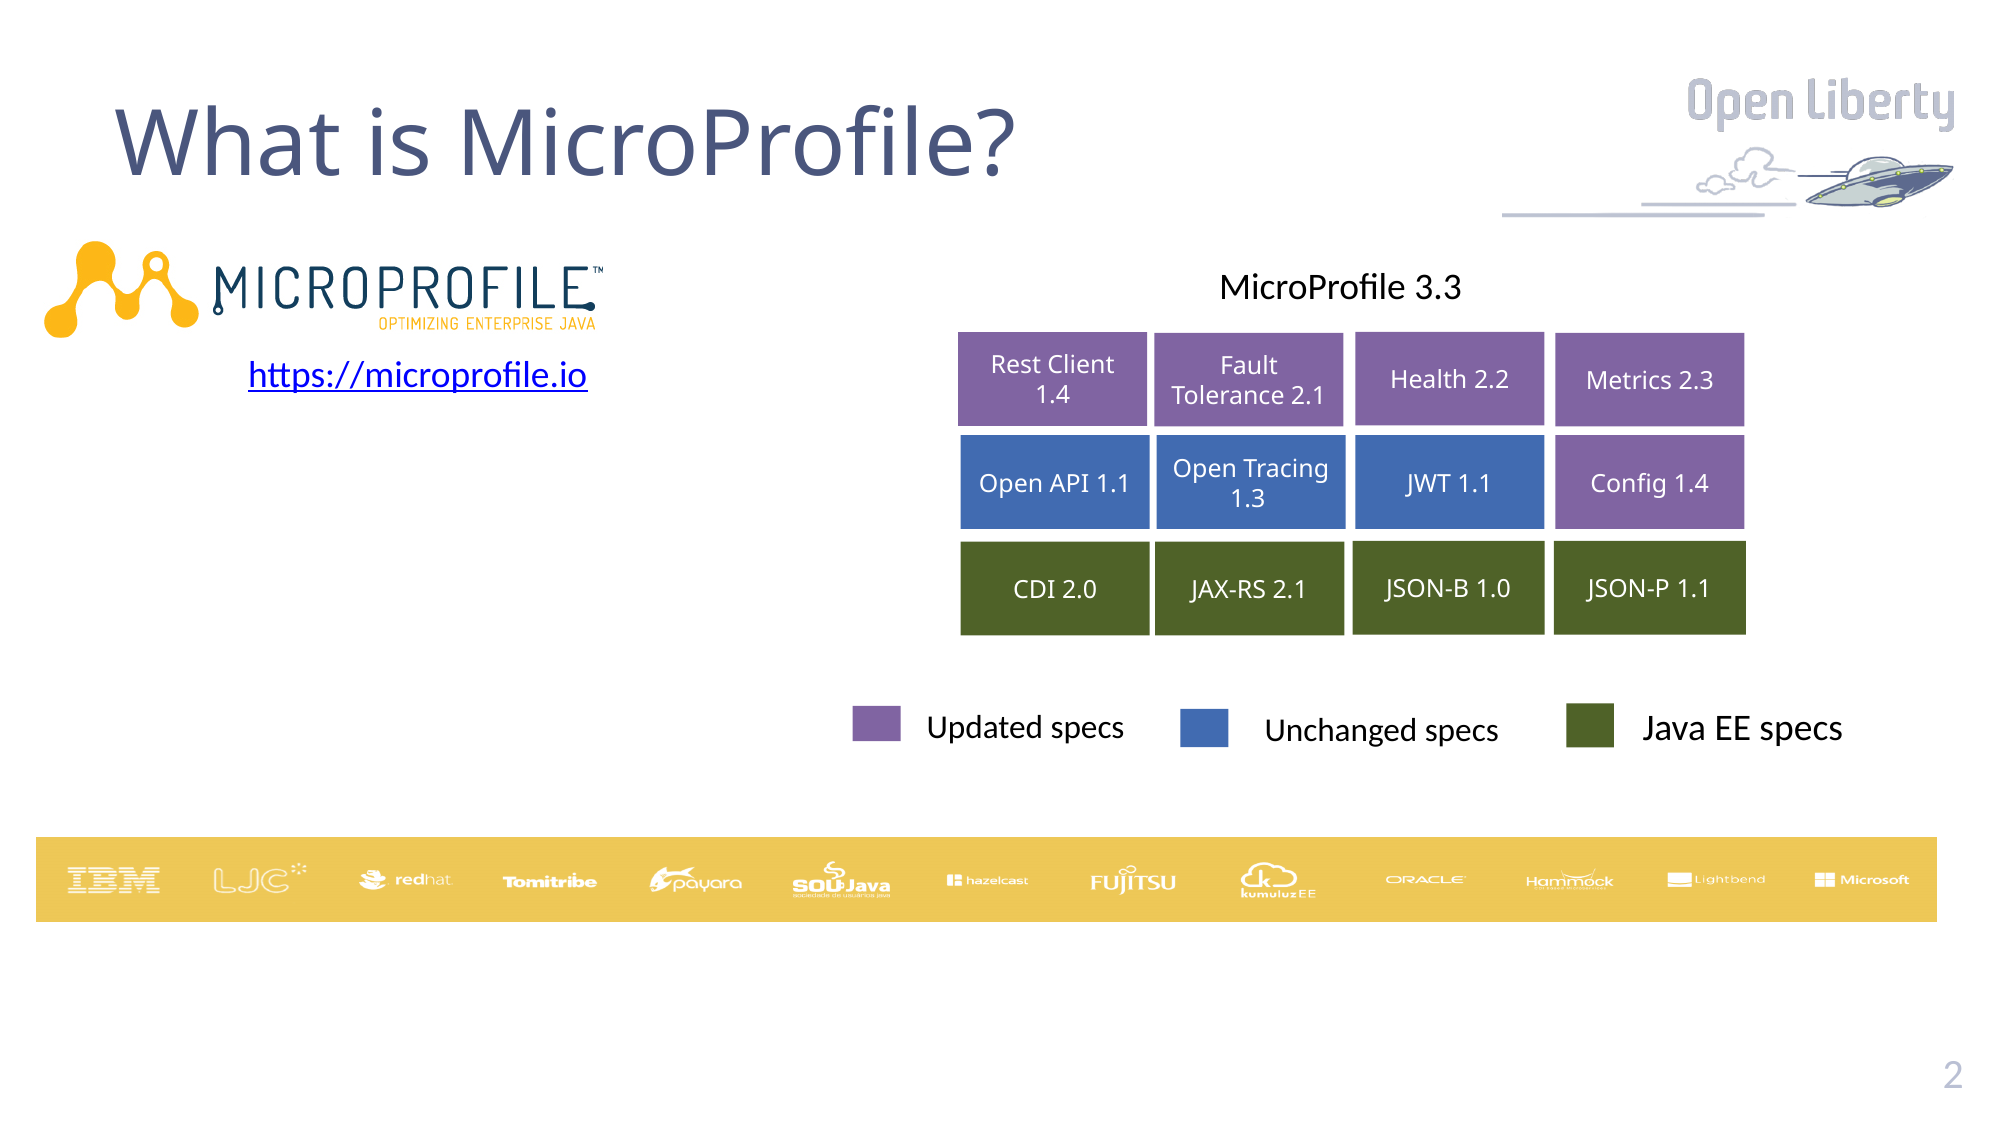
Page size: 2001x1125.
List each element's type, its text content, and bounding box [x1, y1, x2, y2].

text_box [1180, 708, 1229, 748]
text_box https://microprofile.io [233, 342, 630, 403]
text_box Unchanged specs [1249, 700, 1542, 755]
title What is MicroProfile? [99, 45, 1900, 233]
text_box Updated specs [911, 697, 1159, 753]
text_box [1566, 703, 1614, 748]
picture [1470, 73, 2001, 237]
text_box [957, 331, 1747, 636]
text_box Java EE specs [1627, 695, 1861, 755]
text_box MicroProfile 3.3 [1204, 254, 1556, 315]
picture [43, 239, 603, 338]
picture [36, 837, 1937, 923]
text_box [852, 705, 901, 742]
